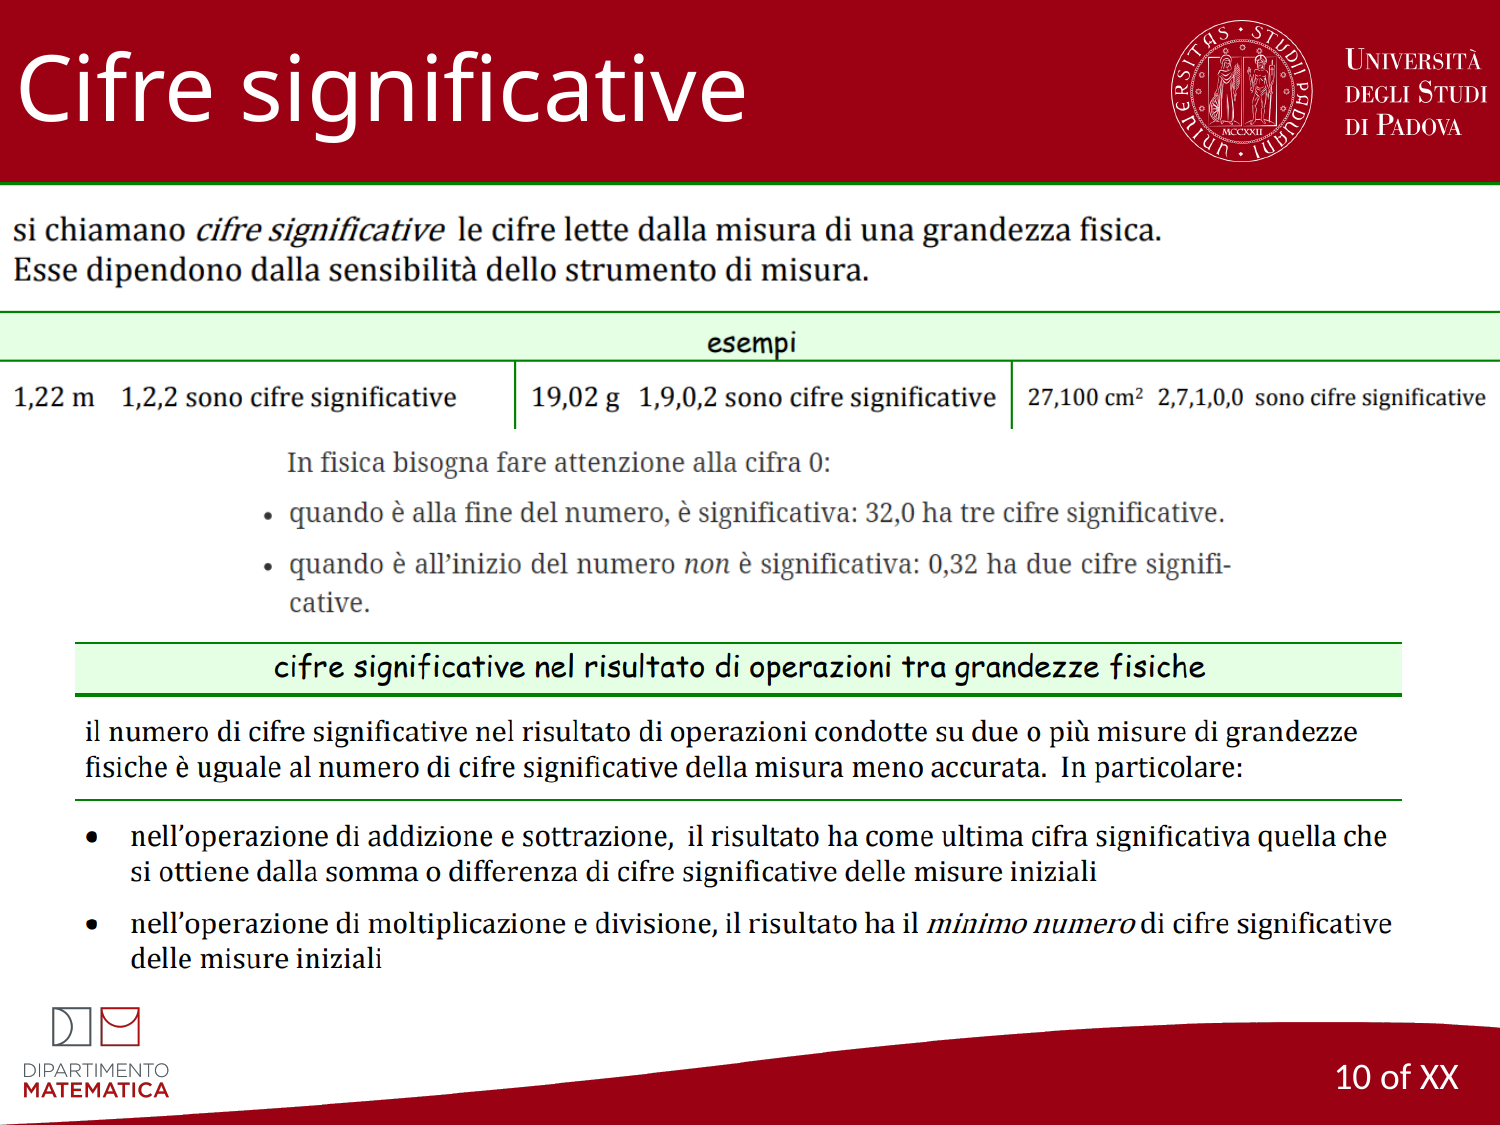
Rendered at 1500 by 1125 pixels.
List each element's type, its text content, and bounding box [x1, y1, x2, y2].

slide_number 10 of XX [1136, 1044, 1474, 1104]
title Cifre significative [0, 0, 1159, 182]
picture [0, 182, 1500, 430]
picture [0, 1007, 1500, 1125]
picture [75, 431, 1402, 990]
picture [1171, 20, 1487, 162]
